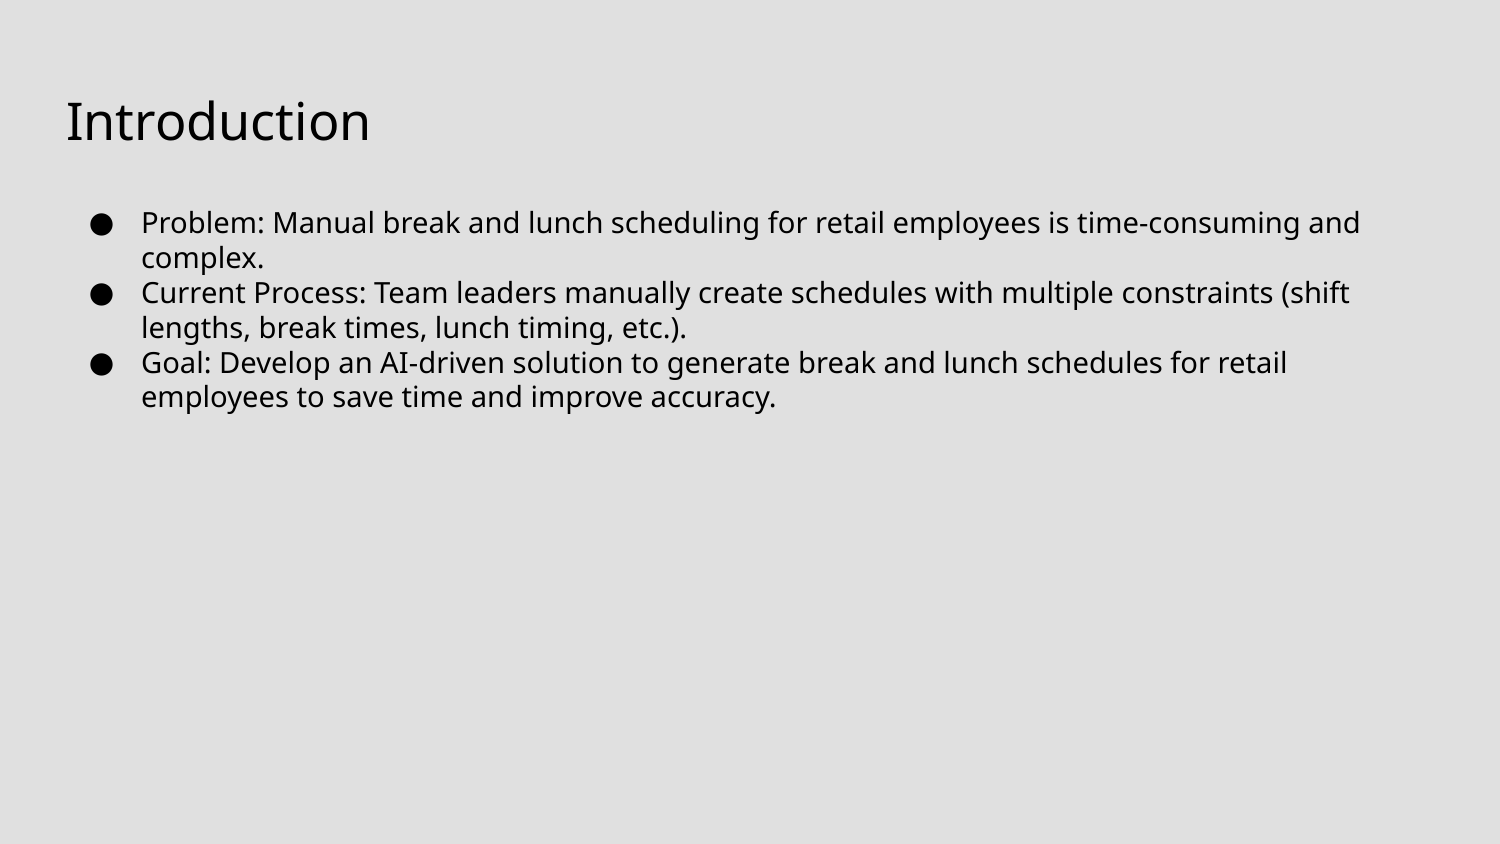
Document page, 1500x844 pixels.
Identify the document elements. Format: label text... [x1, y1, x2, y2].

title Introduction [51, 72, 1449, 167]
list Problem: Manual break and lunch scheduling for retail employees is time-consuming and complex. Current Process: Team leaders manually create schedules with multiple constraints (shift lengths, break times, lunch timing, etc.). Goal: Develop an AI-driven solution to generate break and lunch schedules for retail employees to save time and improve accuracy. [51, 189, 1449, 750]
